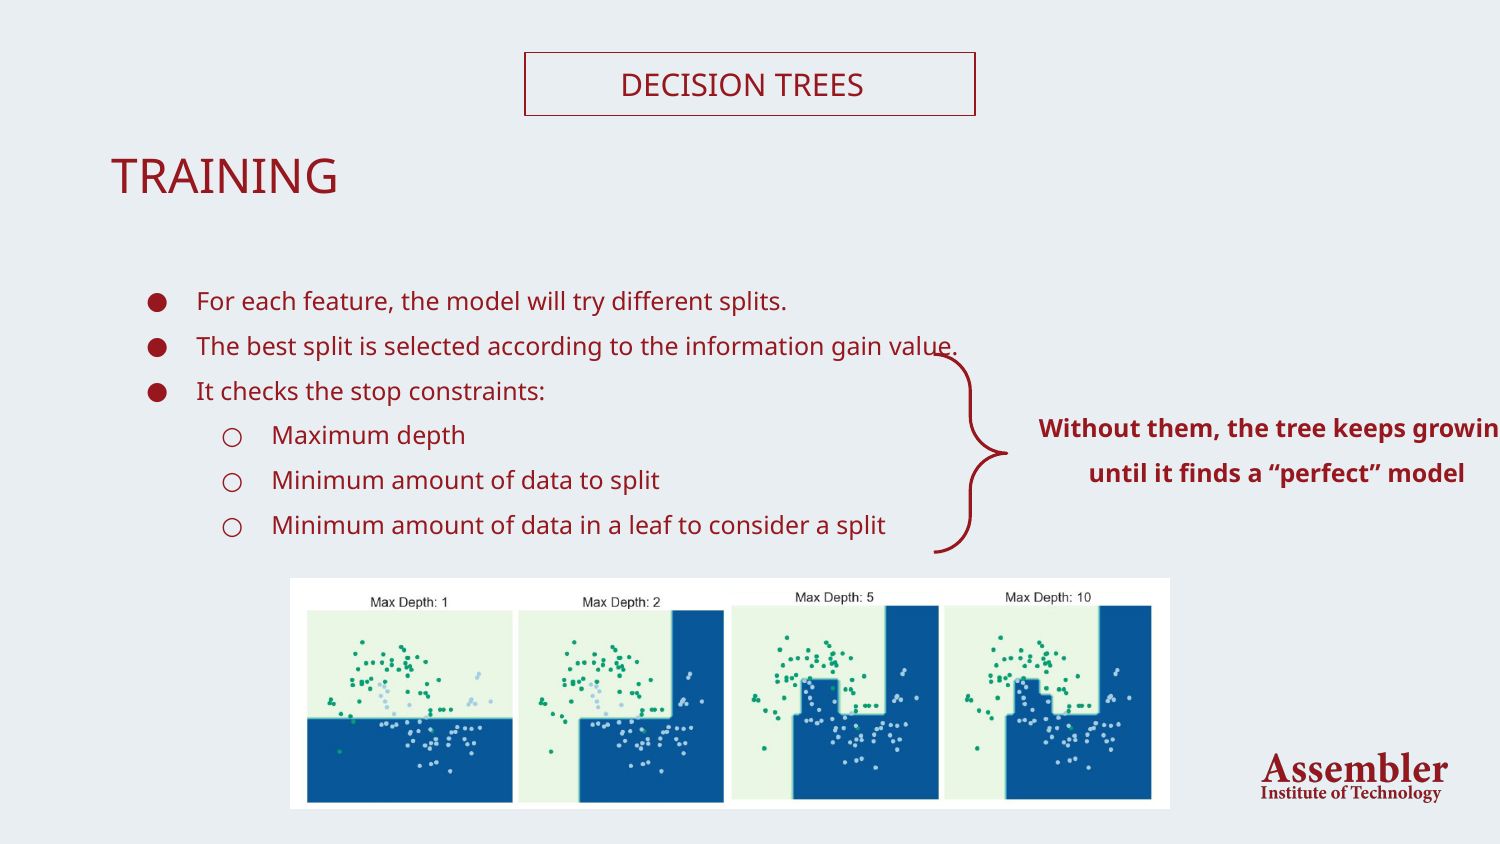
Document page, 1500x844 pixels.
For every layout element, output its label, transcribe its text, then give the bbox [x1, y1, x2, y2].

picture [290, 578, 1170, 810]
text_box TRAINING [96, 130, 872, 219]
text_box For each feature, the model will try different splits. The best split is selected according to the information gain value. It checks the stop constraints: Maximum depth Minimum amount of data to split Minimum amount of data in a leaf to consider a split [106, 255, 1500, 705]
text_box [933, 354, 1006, 553]
text_box Without them, the tree keeps growing until it finds a “perfect” model [1006, 382, 1500, 503]
picture [1261, 752, 1448, 803]
text_box DECISION TREES [469, 50, 1016, 118]
